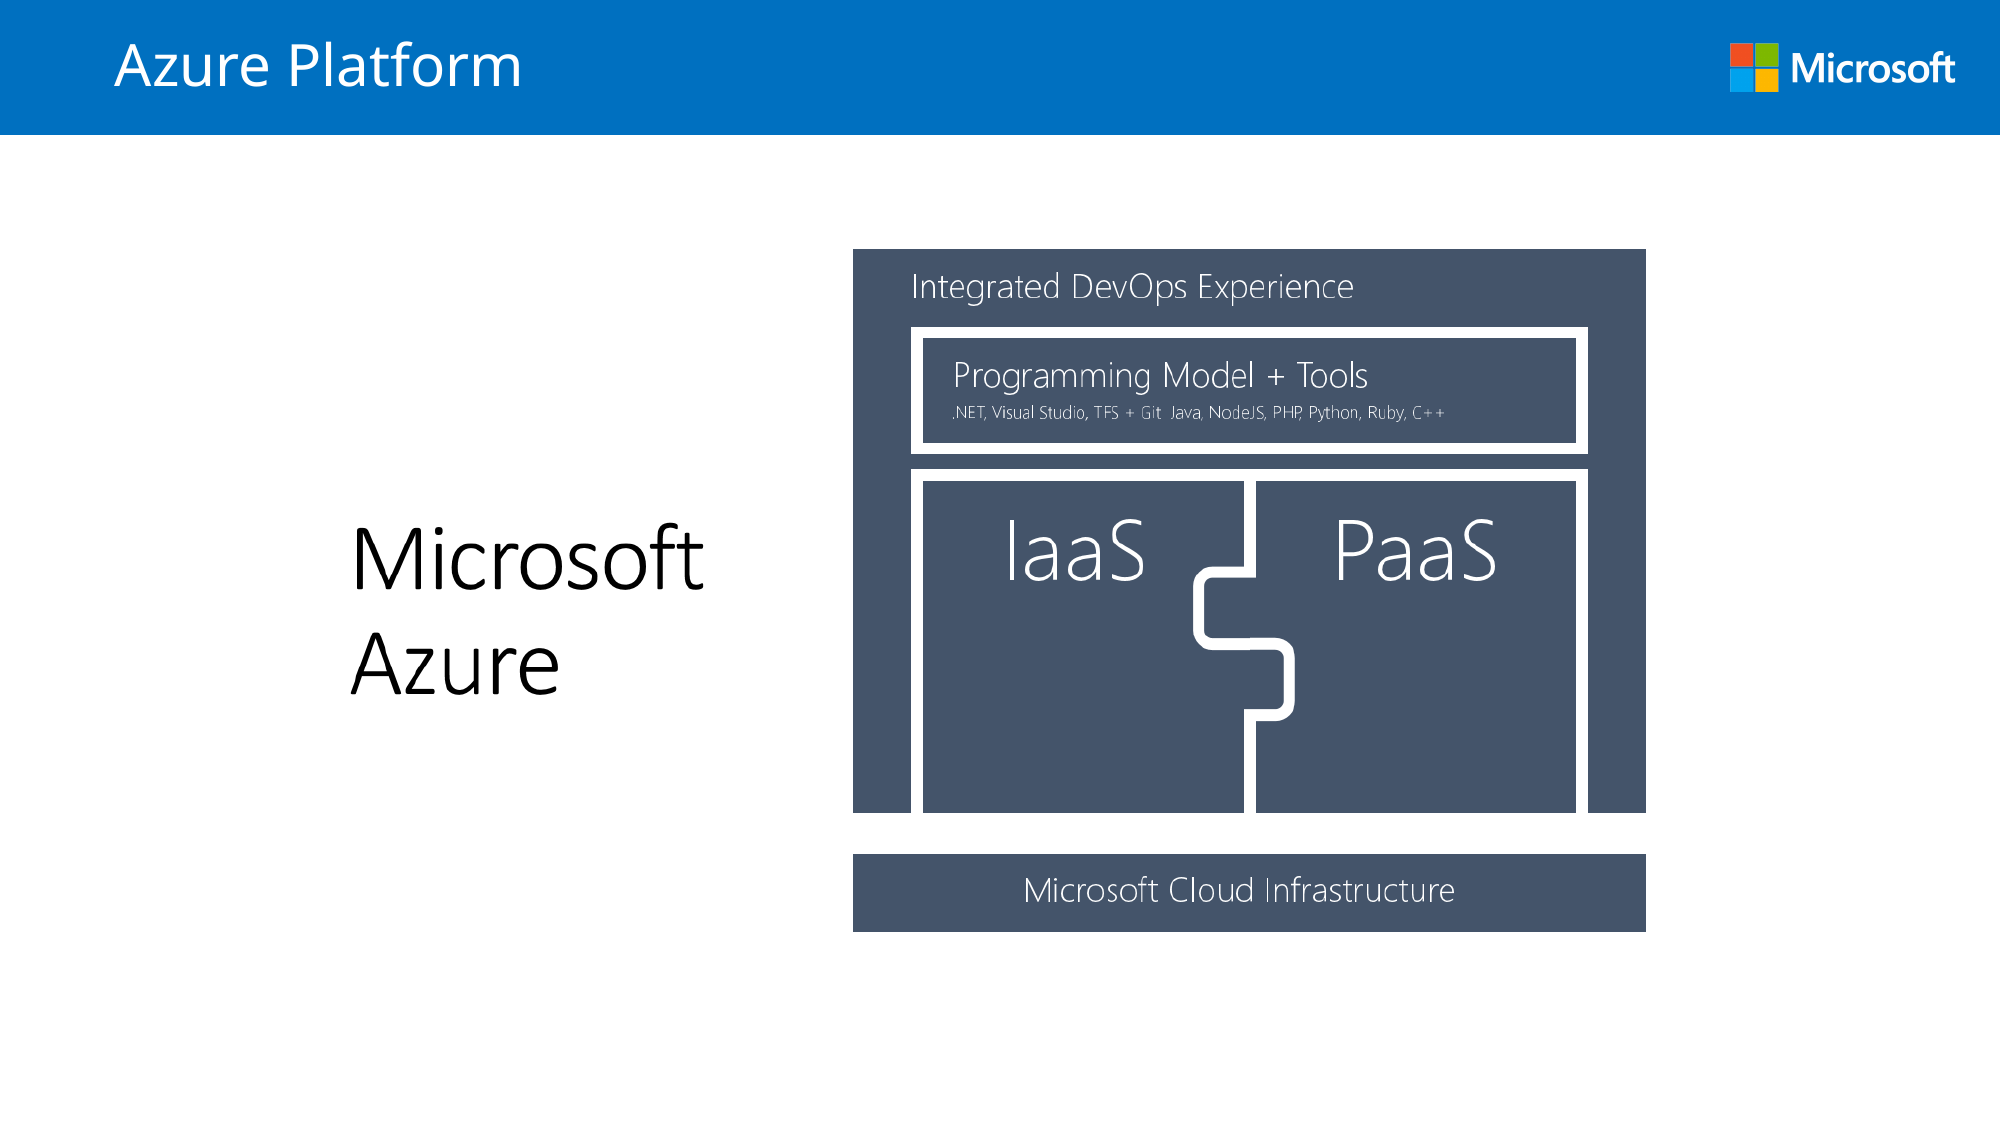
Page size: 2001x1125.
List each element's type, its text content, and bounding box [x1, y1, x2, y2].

picture [1900, 14, 1986, 121]
picture [325, 237, 1658, 943]
title Azure Platform [99, 0, 1900, 135]
